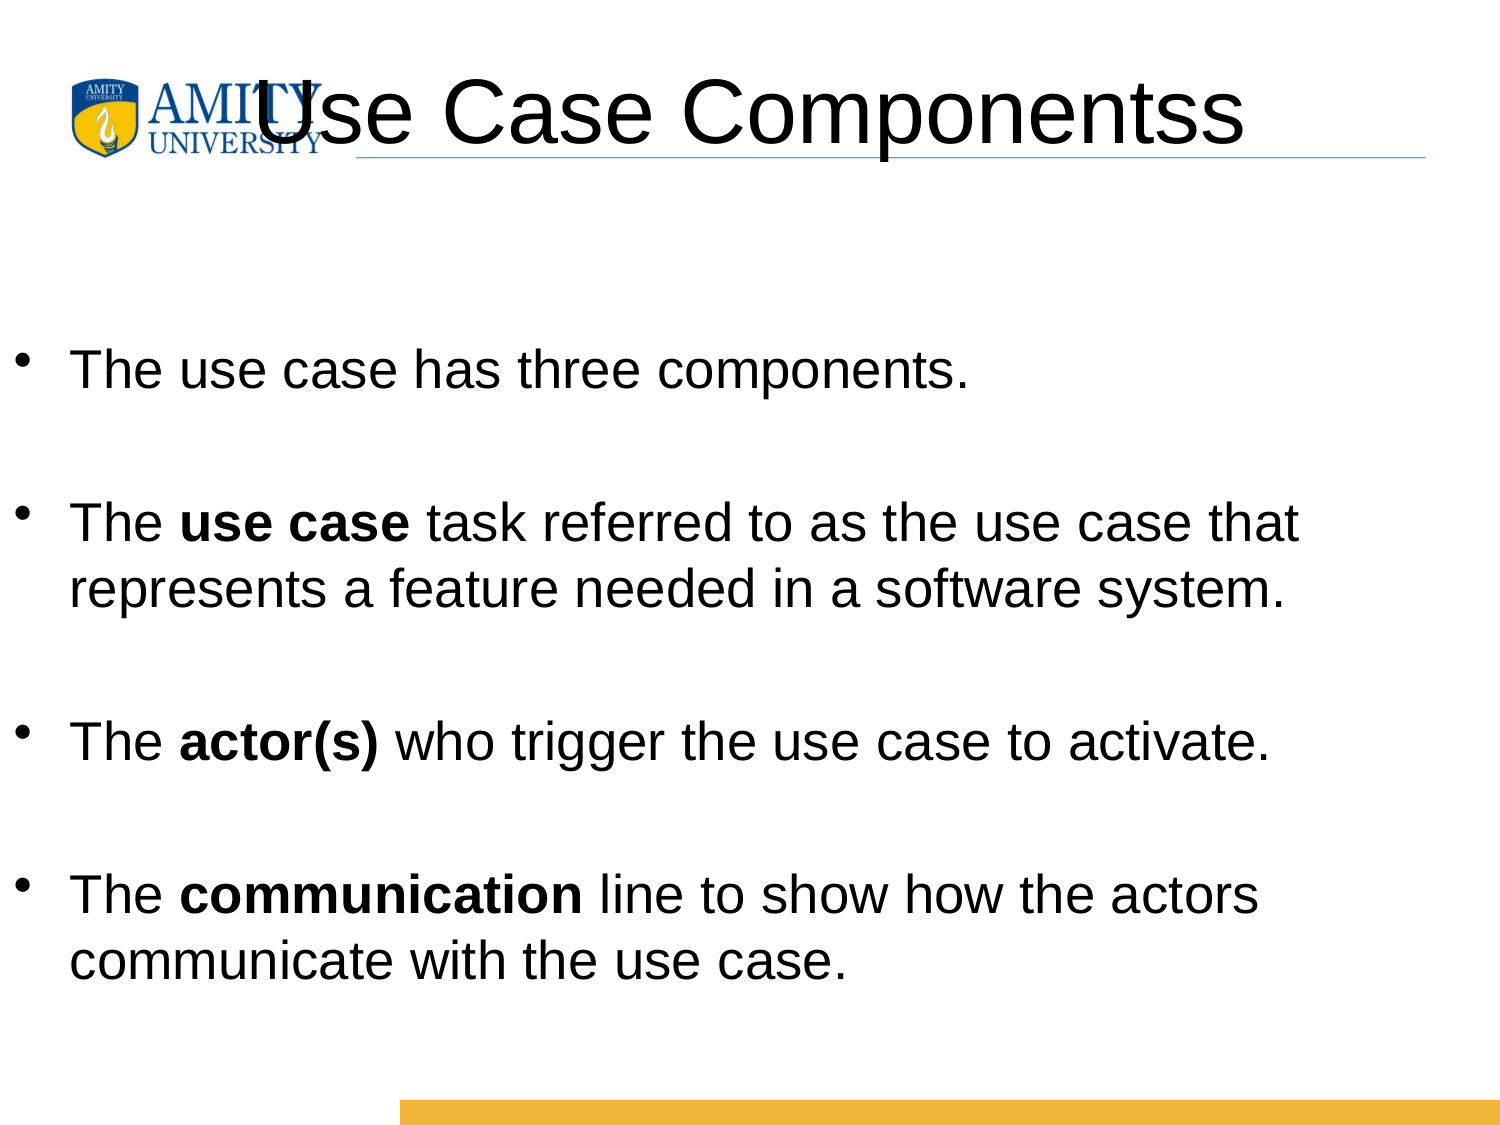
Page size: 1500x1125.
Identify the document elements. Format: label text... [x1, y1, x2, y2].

title Use Case Componentss [75, 45, 1425, 233]
picture [0, 0, 1500, 188]
list The use case has three components. The use case task referred to as the use case that represents a feature needed in a software system. The actor(s) who trigger the use case to activate. The communication line to show how the actors communicate with the use case. [0, 327, 1438, 938]
